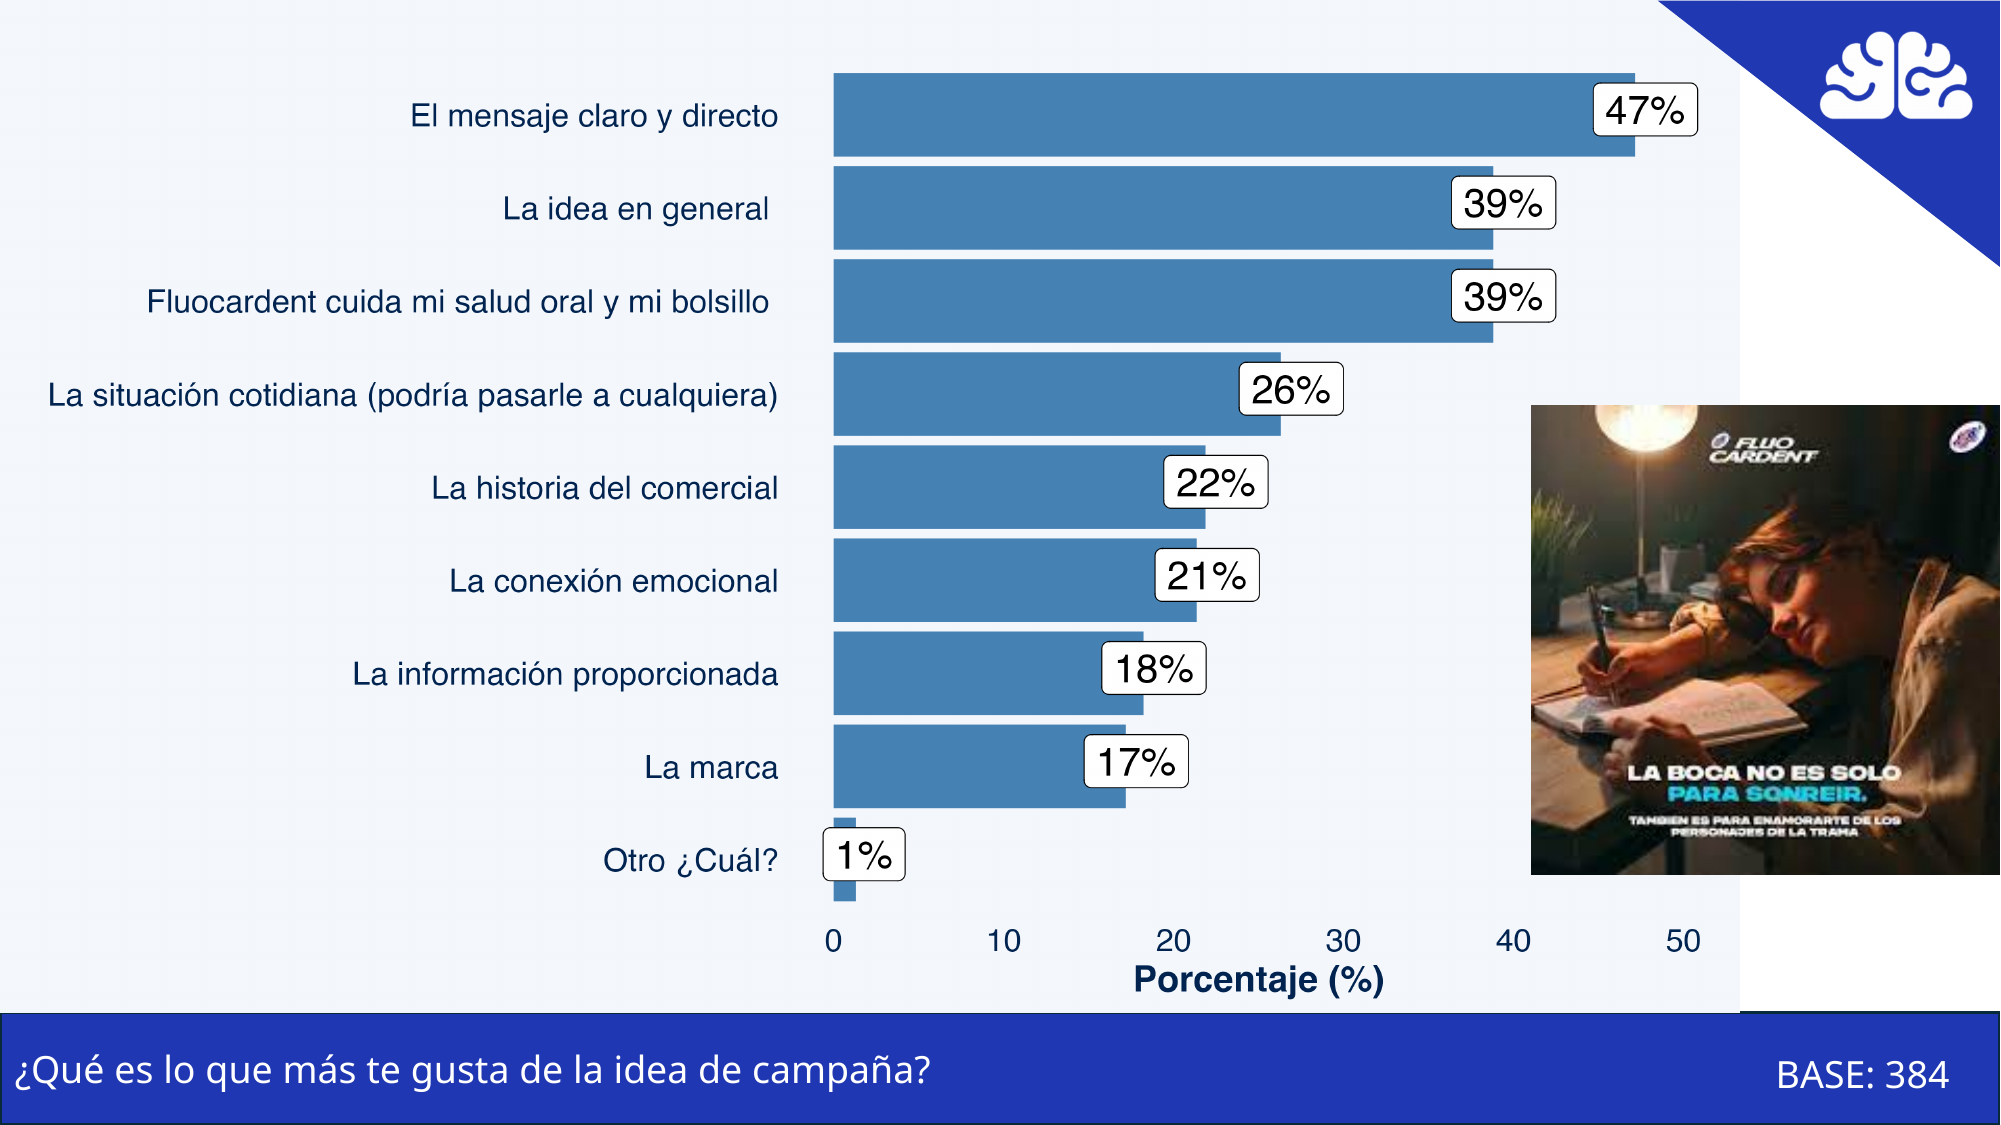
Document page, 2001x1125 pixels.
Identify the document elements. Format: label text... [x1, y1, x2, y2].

picture [1818, 30, 1974, 122]
picture [0, 0, 2000, 1013]
text_box [1740, 0, 2000, 267]
text_box BASE: 384 [1751, 1043, 1974, 1104]
text_box ¿Qué es lo que más te gusta de la idea de campaña? [0, 1011, 2000, 1125]
